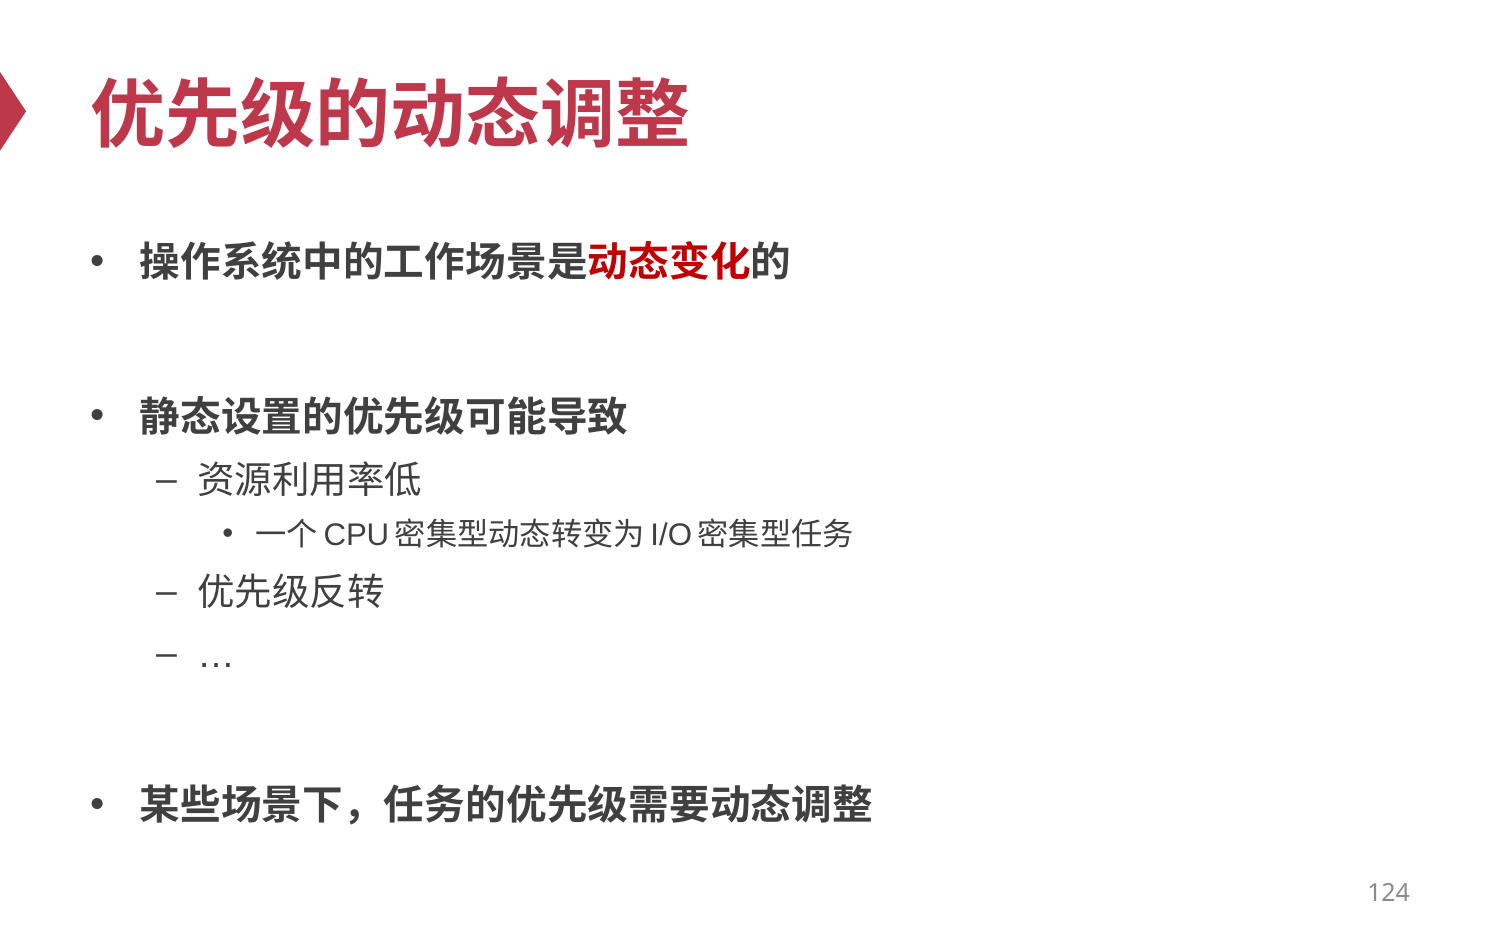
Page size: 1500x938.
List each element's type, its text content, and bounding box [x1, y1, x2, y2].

title 优先级的动态调整 [75, 37, 1425, 186]
list 操作系统中的工作场景是动态变化的 静态设置的优先级可能导致 资源利用率低 一个CPU密集型动态转变为I/O密集型任务 优先级反转 … 某些场景下，任务的优先级需要动态调整 [75, 218, 1425, 838]
slide_number 124 [1074, 868, 1425, 919]
